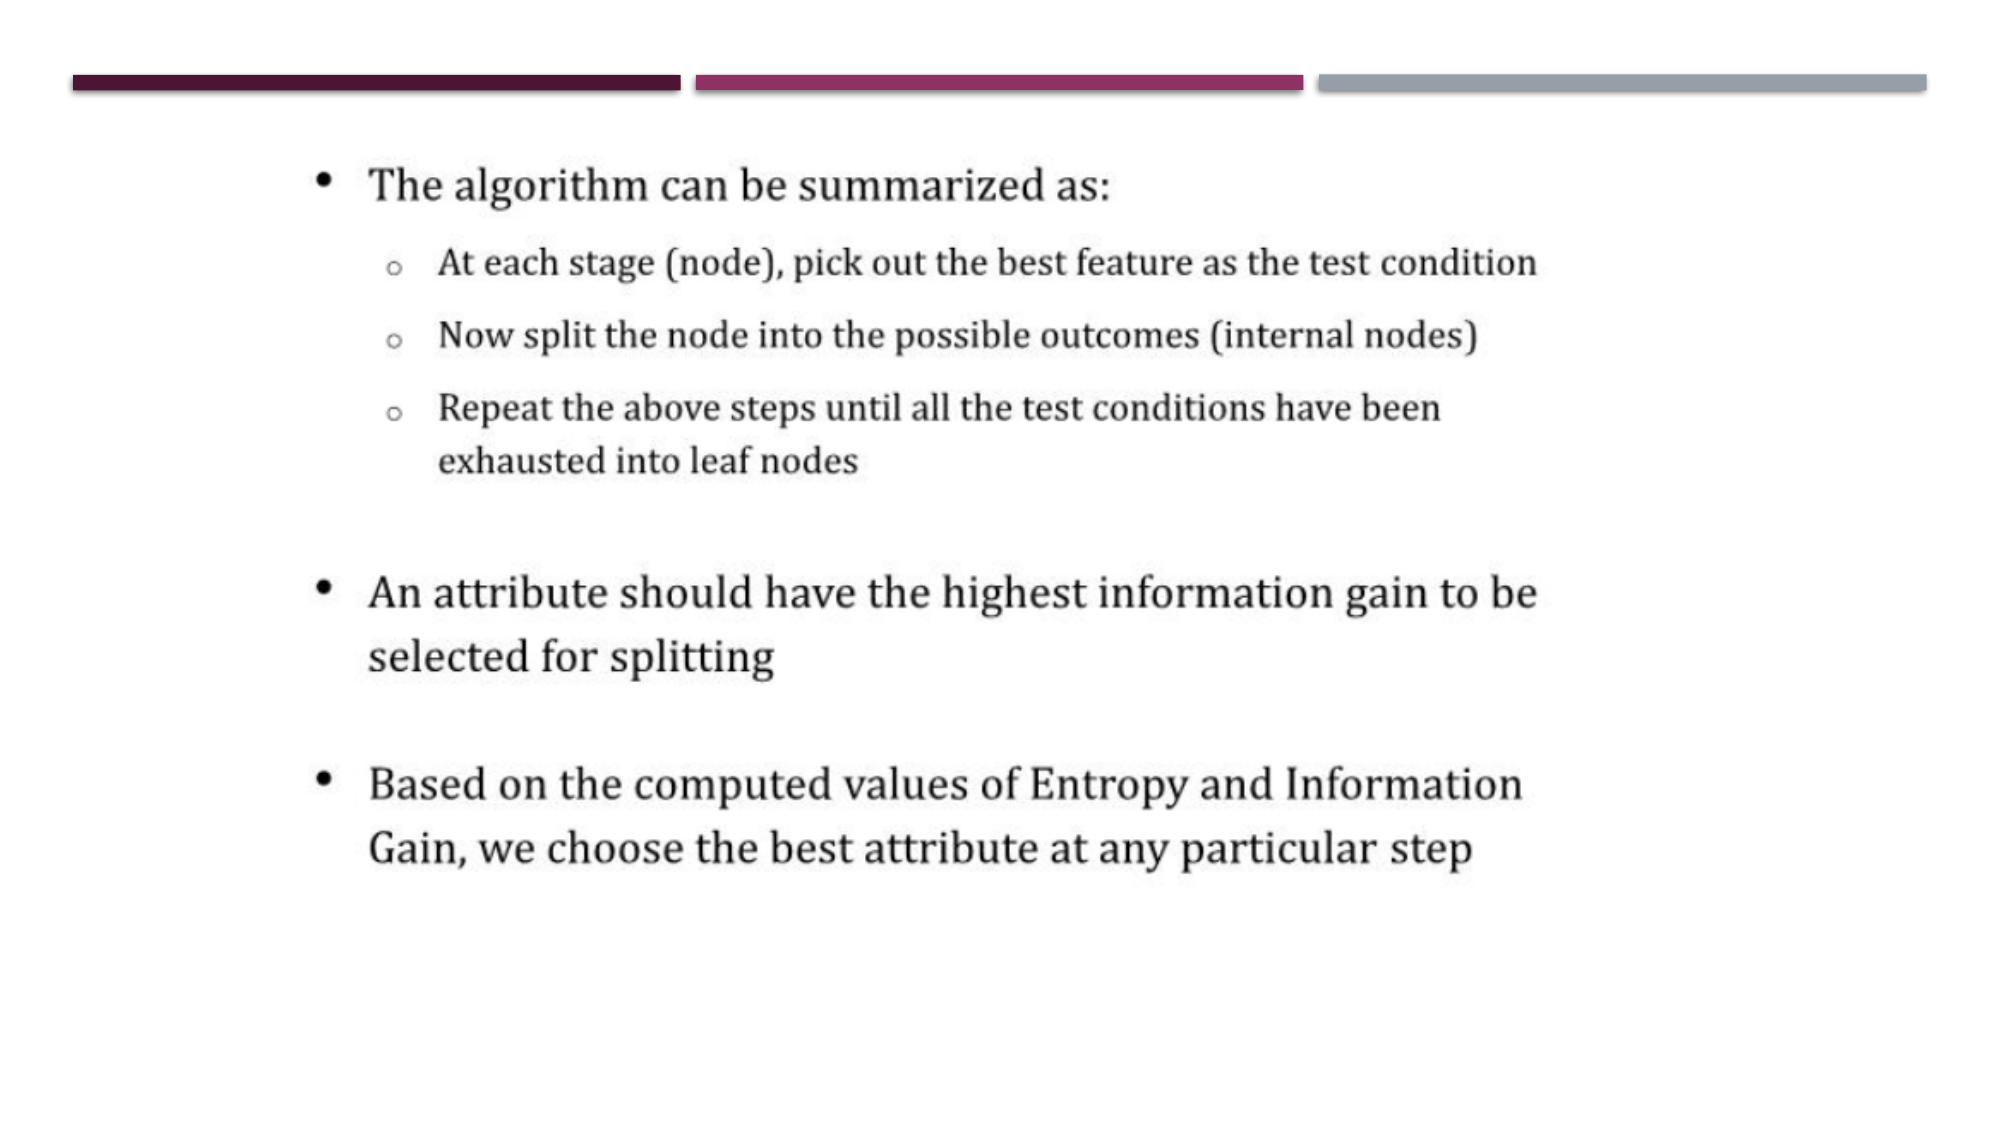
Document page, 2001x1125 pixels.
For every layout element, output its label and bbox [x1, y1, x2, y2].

picture [257, 139, 1623, 917]
